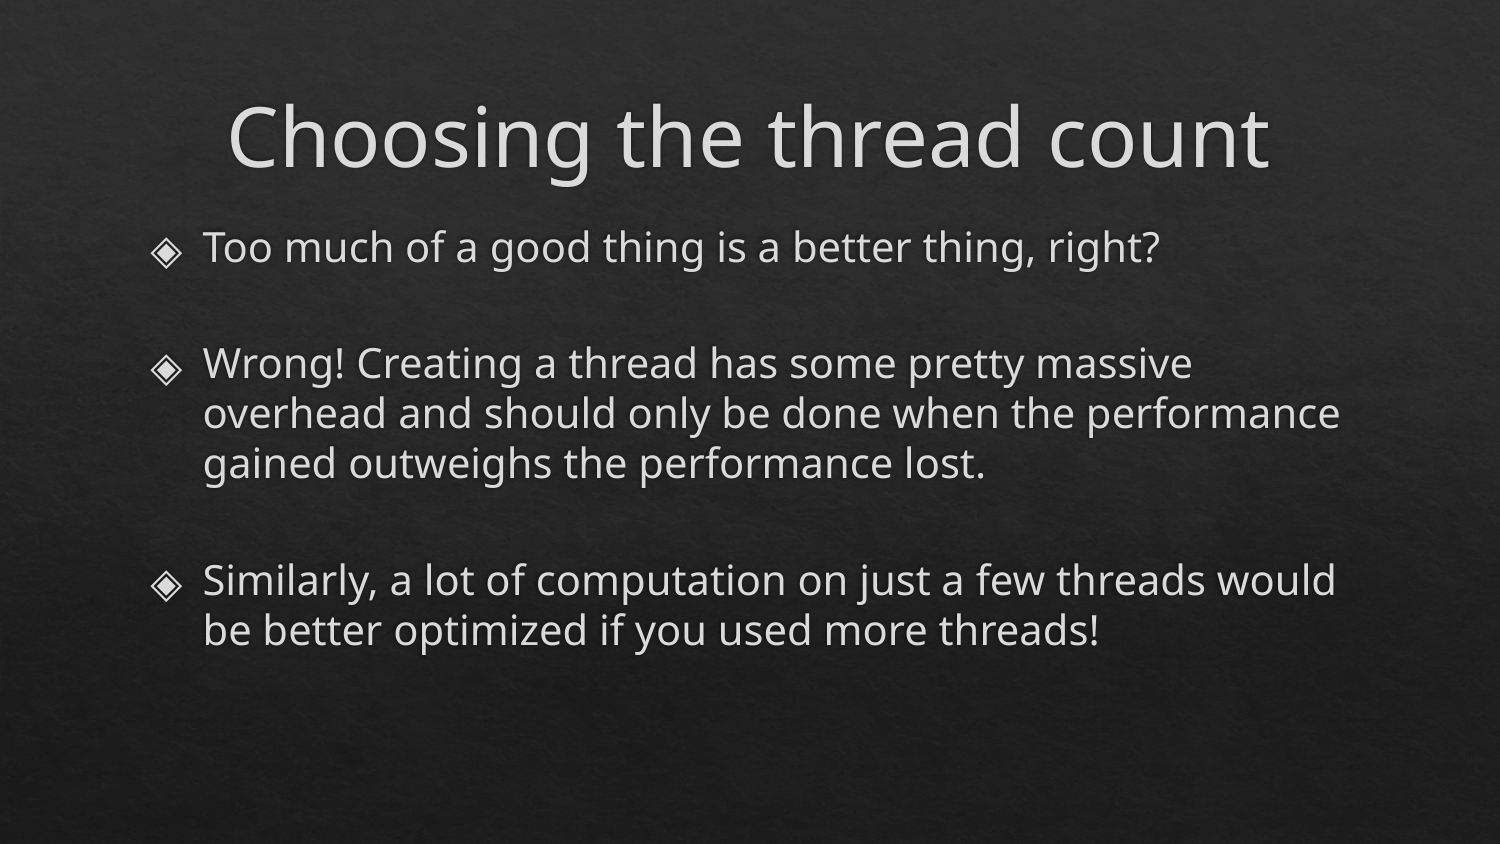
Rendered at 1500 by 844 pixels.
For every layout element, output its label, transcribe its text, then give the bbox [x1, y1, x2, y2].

title Choosing the thread count [112, 75, 1387, 195]
picture [0, 0, 1500, 844]
list Too much of a good thing is a better thing, right? Wrong! Creating a thread has some pretty massive overhead and should only be done when the performance gained outweighs the performance lost. Similarly, a lot of computation on just a few threads would be better optimized if you used more threads! [112, 213, 1387, 713]
